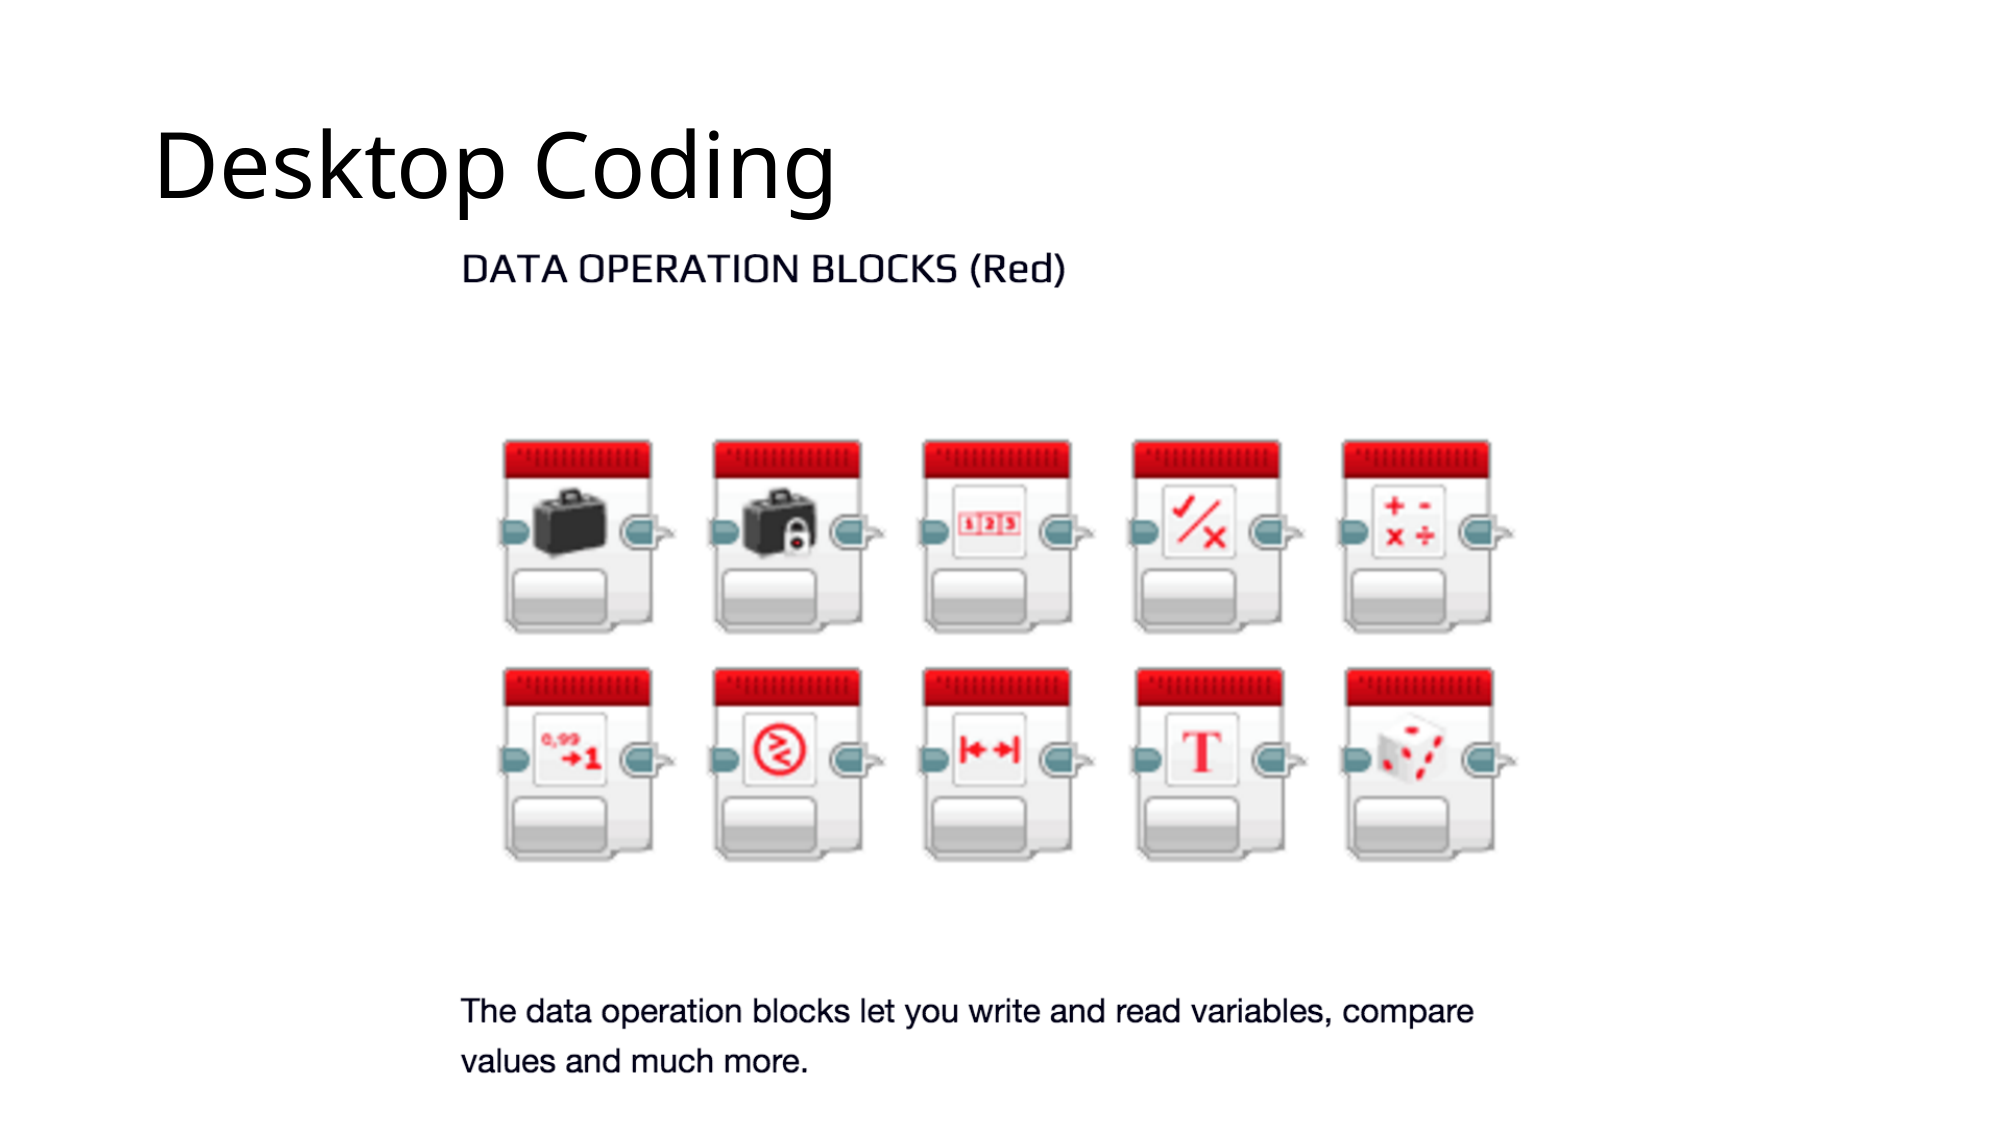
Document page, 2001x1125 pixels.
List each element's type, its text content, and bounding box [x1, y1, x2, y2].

title Desktop Coding [137, 59, 1863, 278]
picture [442, 226, 1558, 1083]
